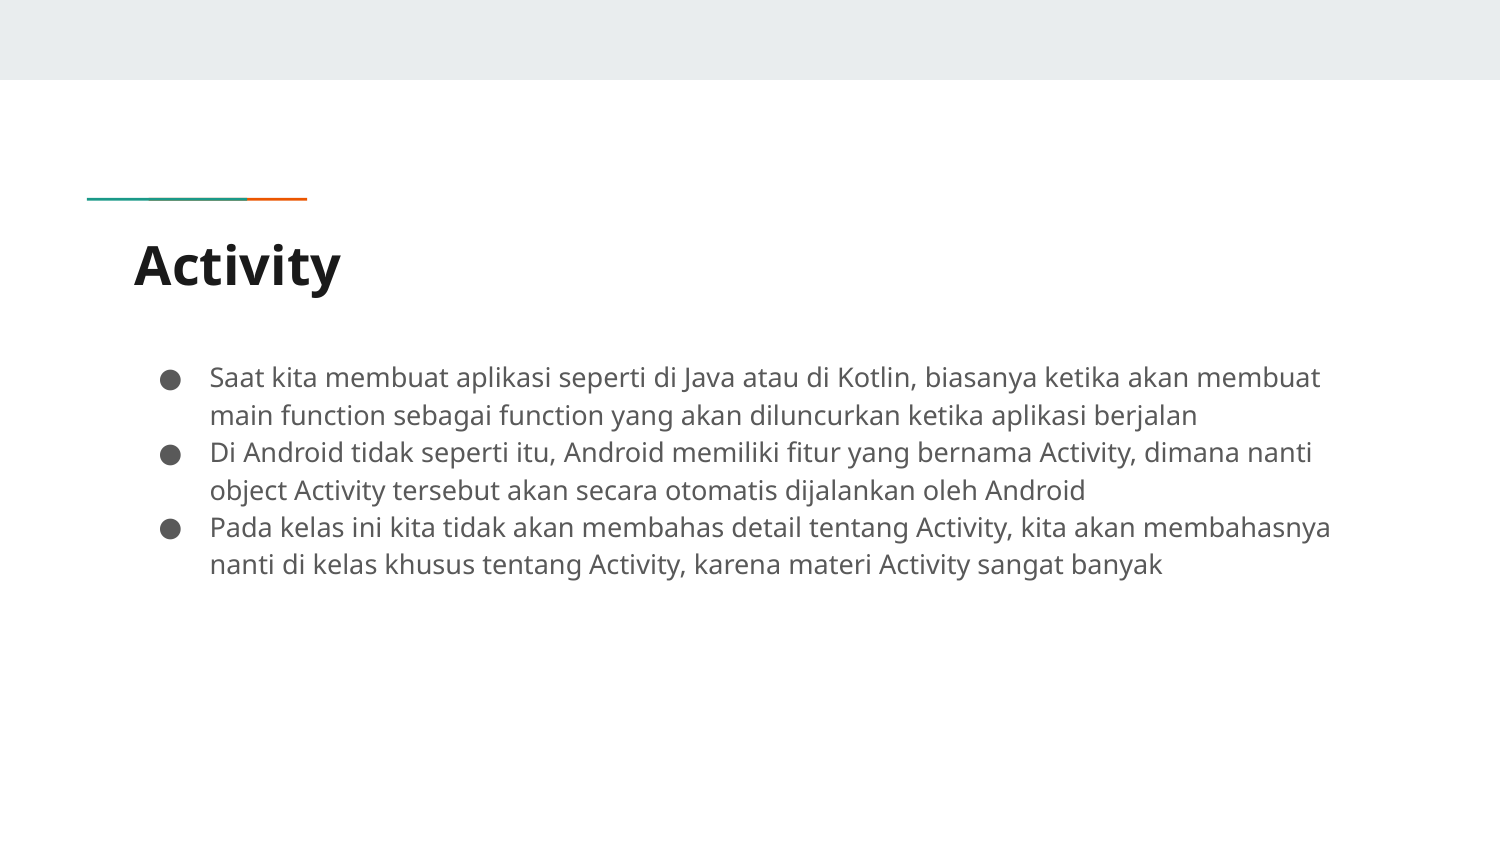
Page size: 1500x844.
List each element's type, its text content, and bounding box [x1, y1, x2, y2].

title Activity [119, 216, 1381, 305]
list Saat kita membuat aplikasi seperti di Java atau di Kotlin, biasanya ketika akan membuat main function sebagai function yang akan diluncurkan ketika aplikasi berjalan Di Android tidak seperti itu, Android memiliki fitur yang bernama Activity, dimana nanti object Activity tersebut akan secara otomatis dijalankan oleh Android Pada kelas ini kita tidak akan membahas detail tentang Activity, kita akan membahasnya nanti di kelas khusus tentang Activity, karena materi Activity sangat banyak [119, 341, 1381, 712]
